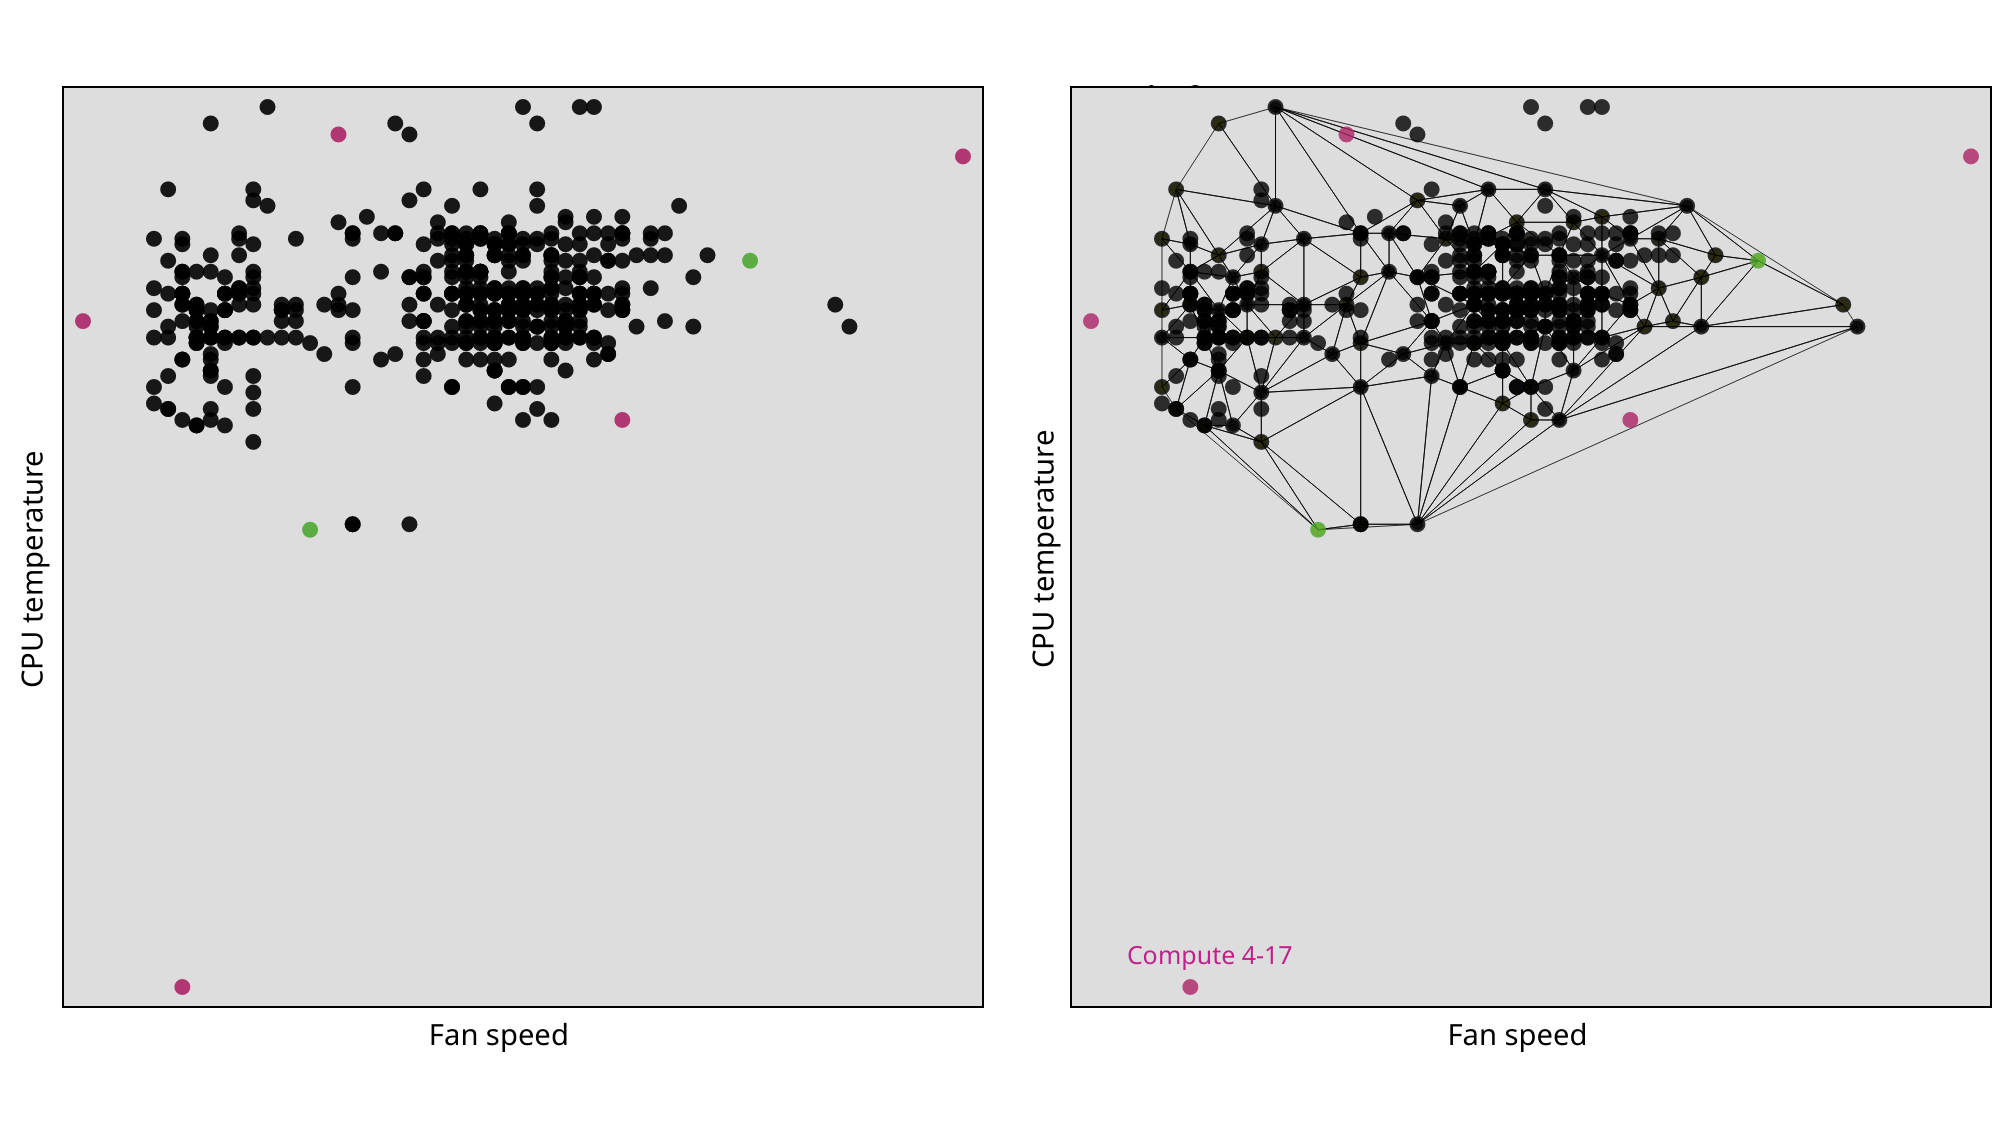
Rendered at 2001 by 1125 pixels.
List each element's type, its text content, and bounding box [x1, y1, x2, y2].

text_box Fan speed [1432, 1013, 1603, 1059]
text_box CPU temperature [6, 435, 55, 704]
picture [55, 85, 2000, 1013]
text_box Fan speed [414, 1013, 585, 1059]
